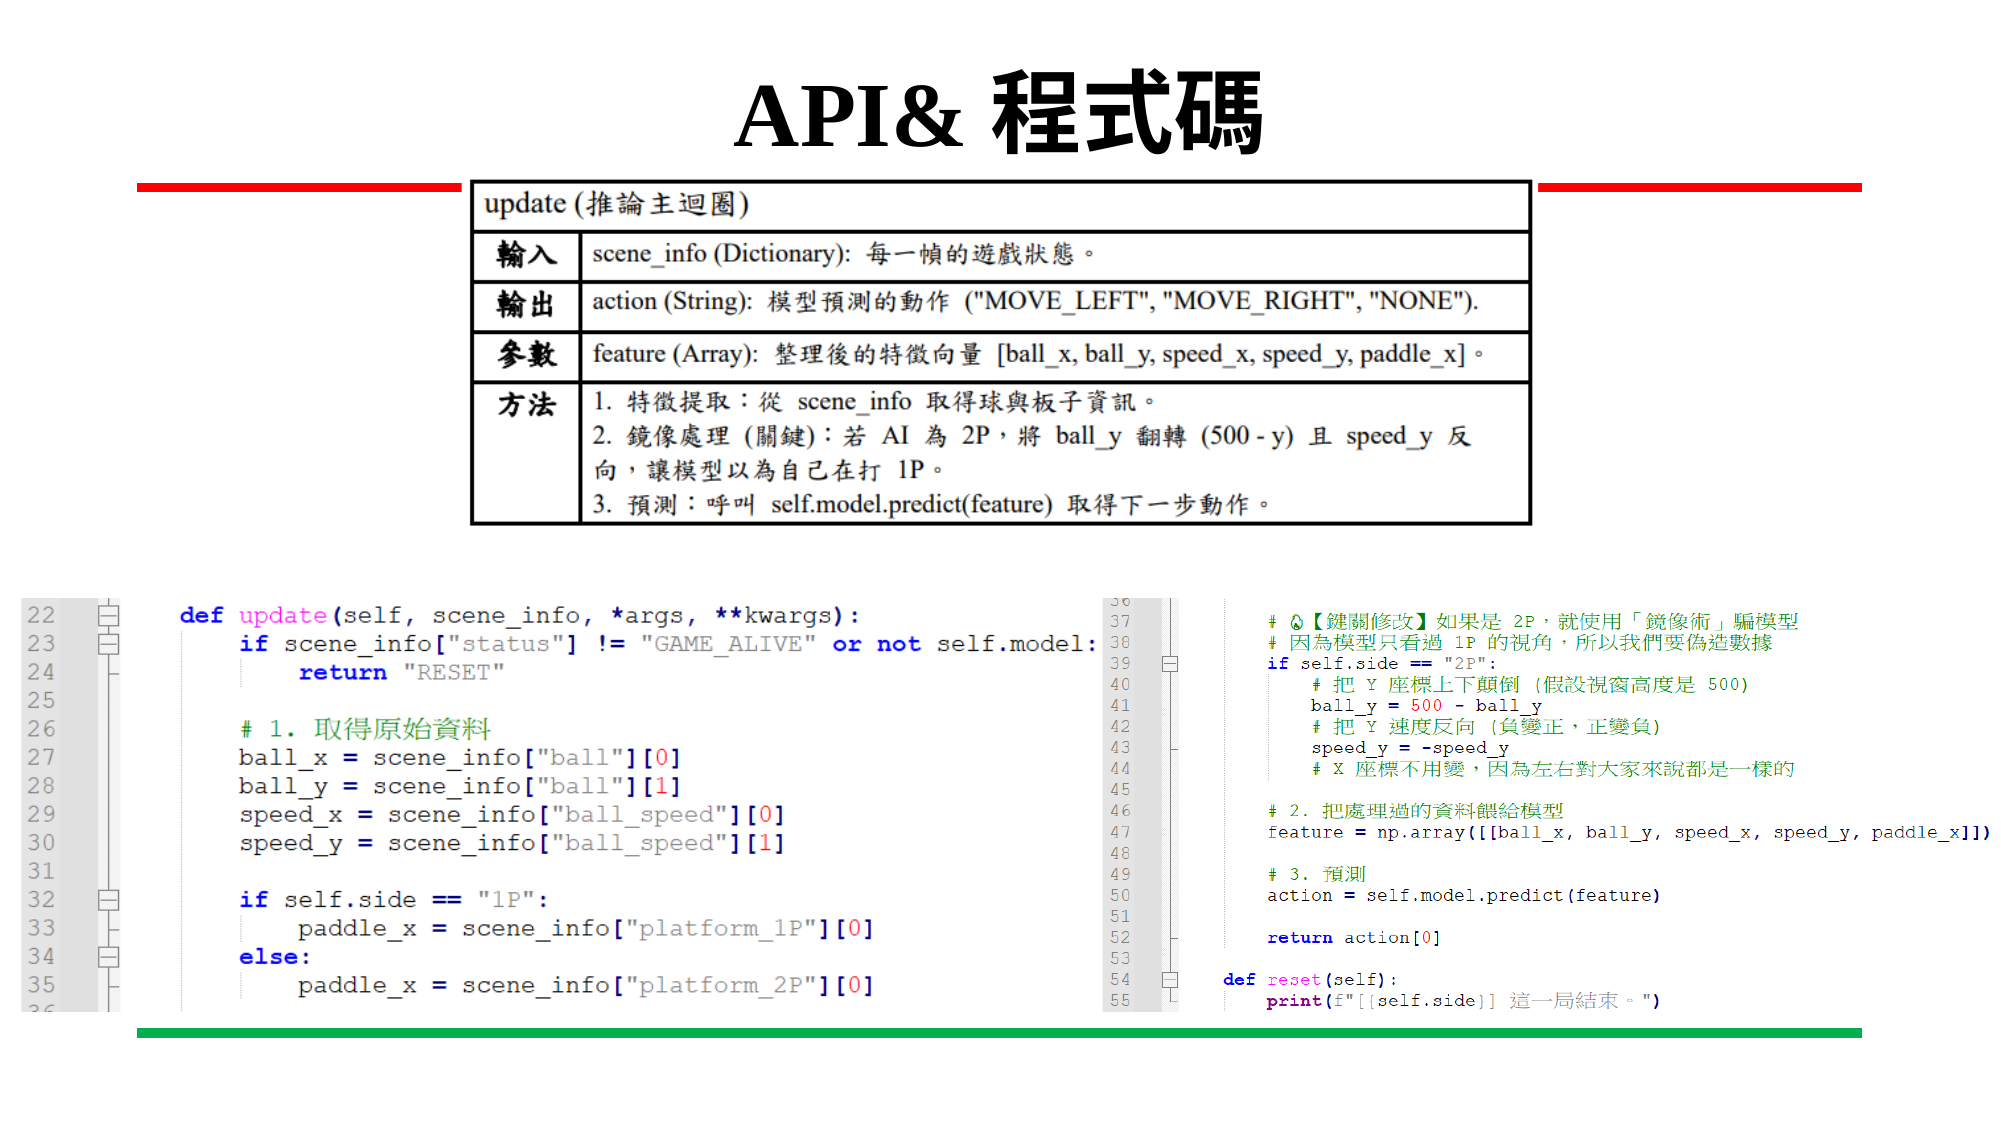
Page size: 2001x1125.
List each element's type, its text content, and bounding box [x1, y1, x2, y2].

picture [461, 171, 1539, 535]
picture [21, 598, 2000, 1012]
text_box API&程式碼 [137, 59, 1863, 178]
